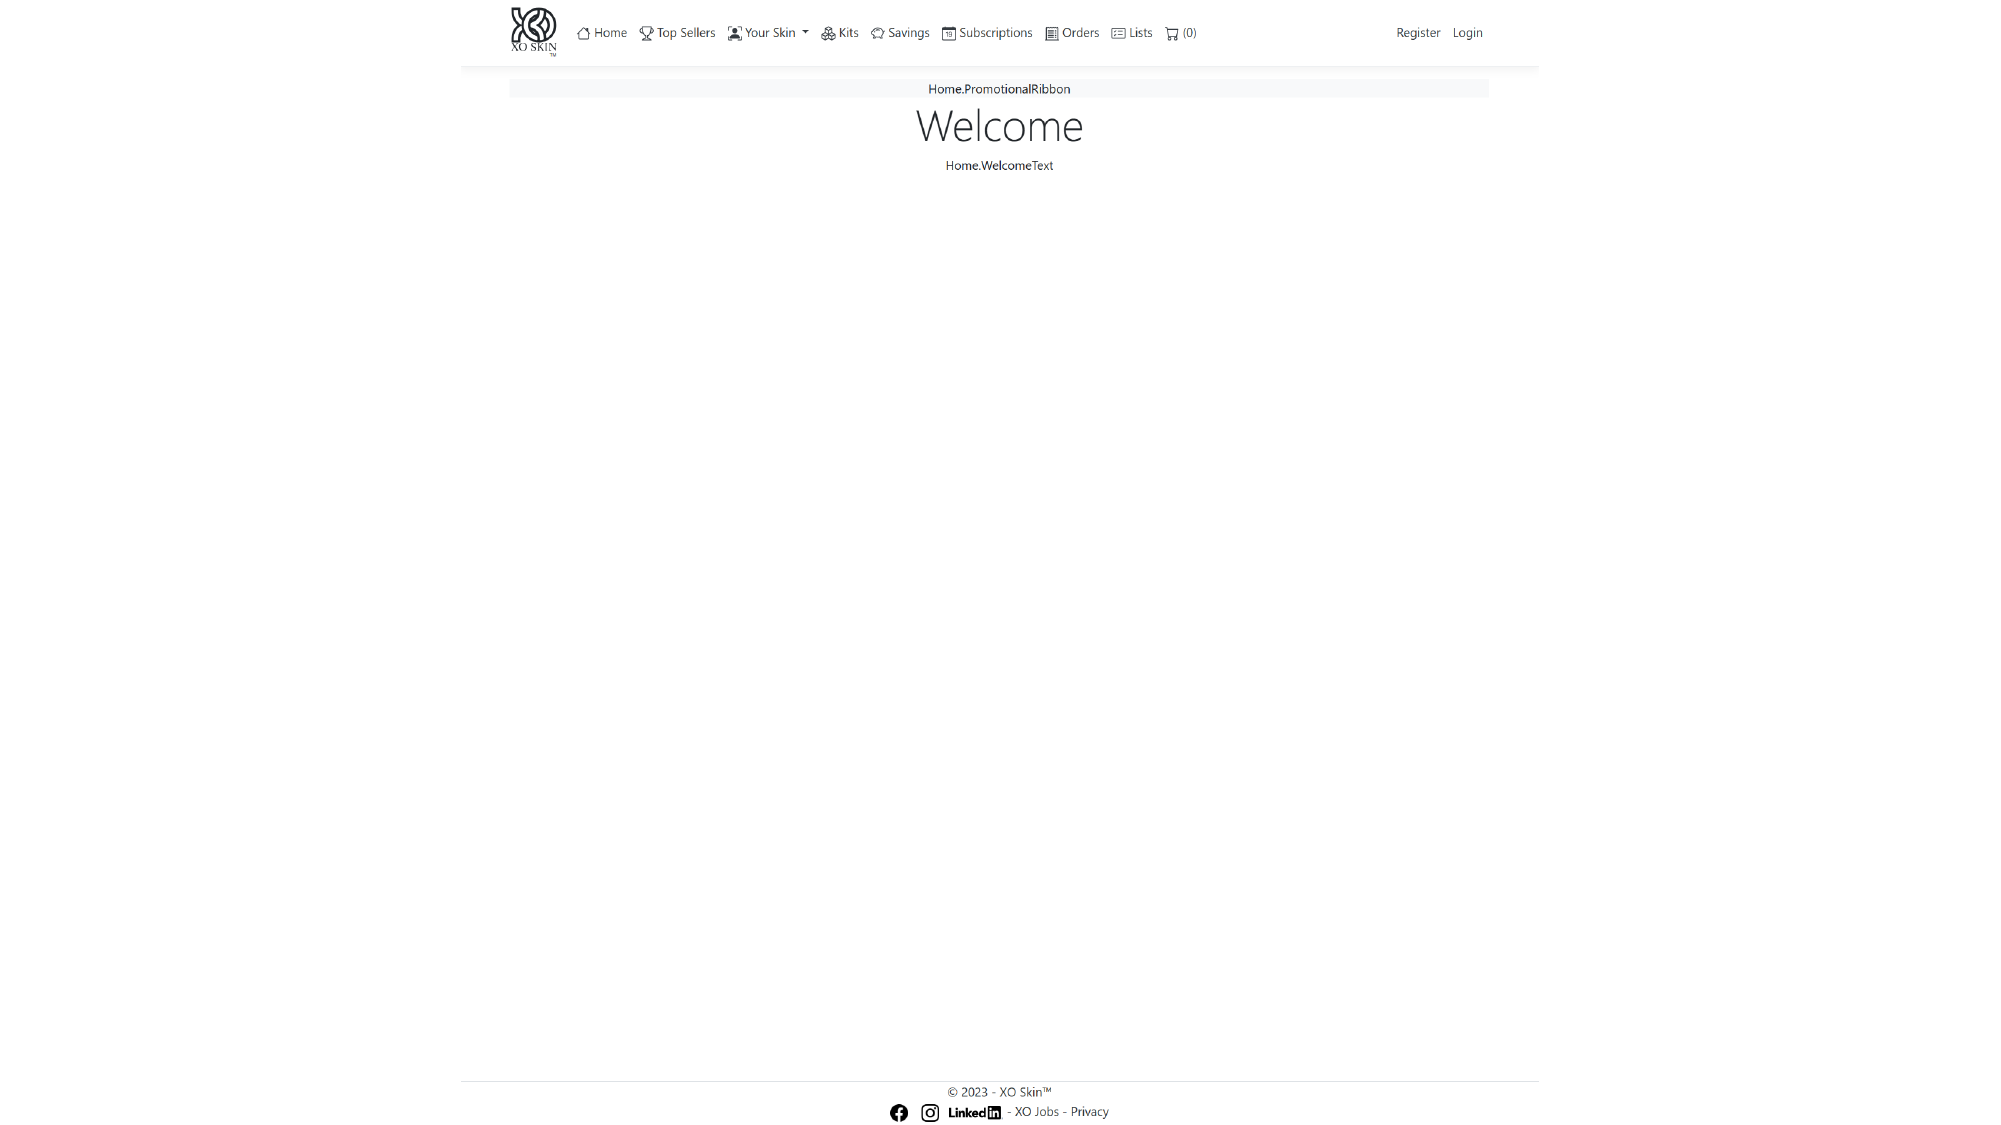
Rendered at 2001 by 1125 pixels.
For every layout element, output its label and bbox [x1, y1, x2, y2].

picture [461, 0, 1539, 1125]
